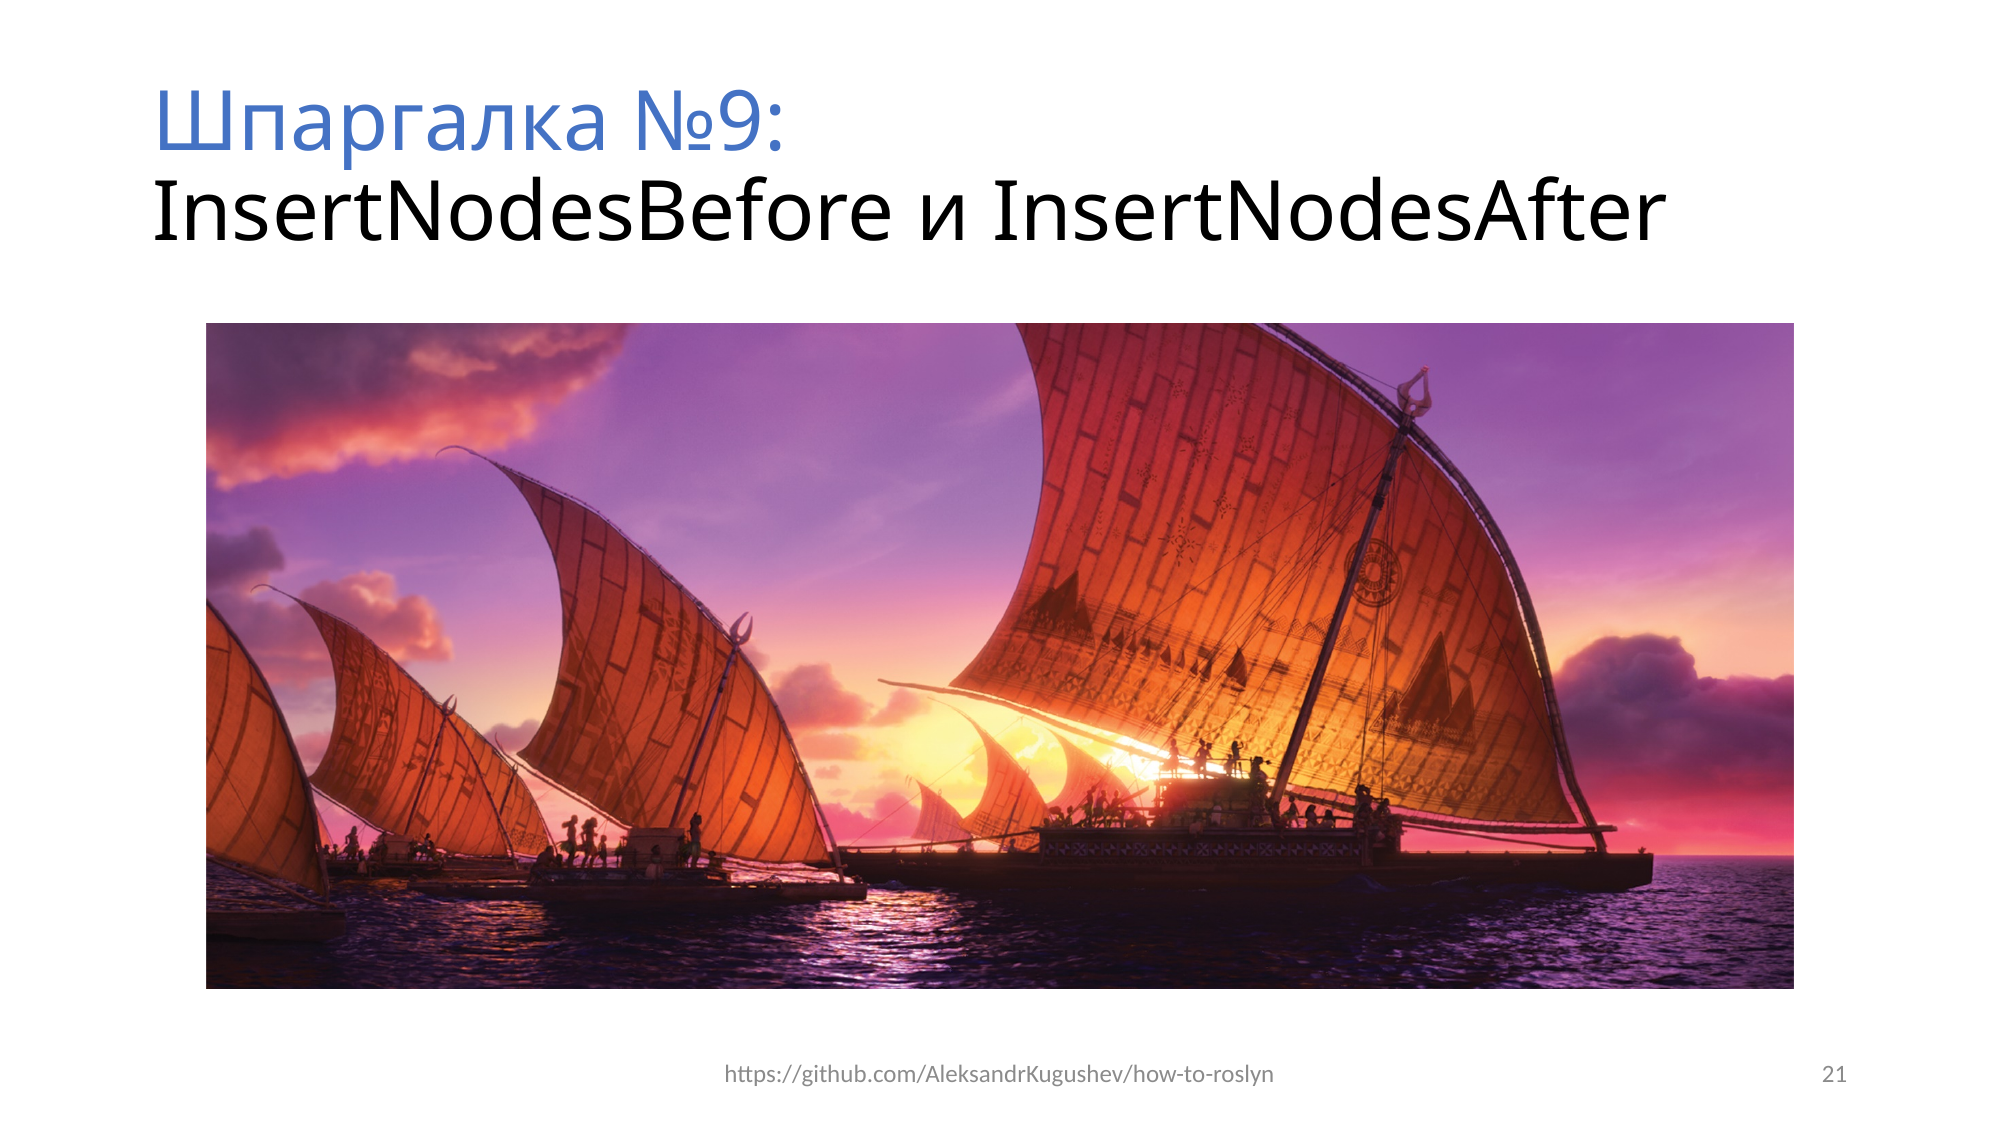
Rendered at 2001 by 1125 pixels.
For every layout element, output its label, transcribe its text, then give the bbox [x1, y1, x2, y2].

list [206, 323, 1794, 989]
slide_number 21 [1412, 1042, 1863, 1103]
title Шпаргалка №9: InsertNodesBefore и InsertNodesAfter [137, 59, 1863, 278]
footer https://github.com/AleksandrKugushev/how-to-roslyn [662, 1042, 1338, 1103]
